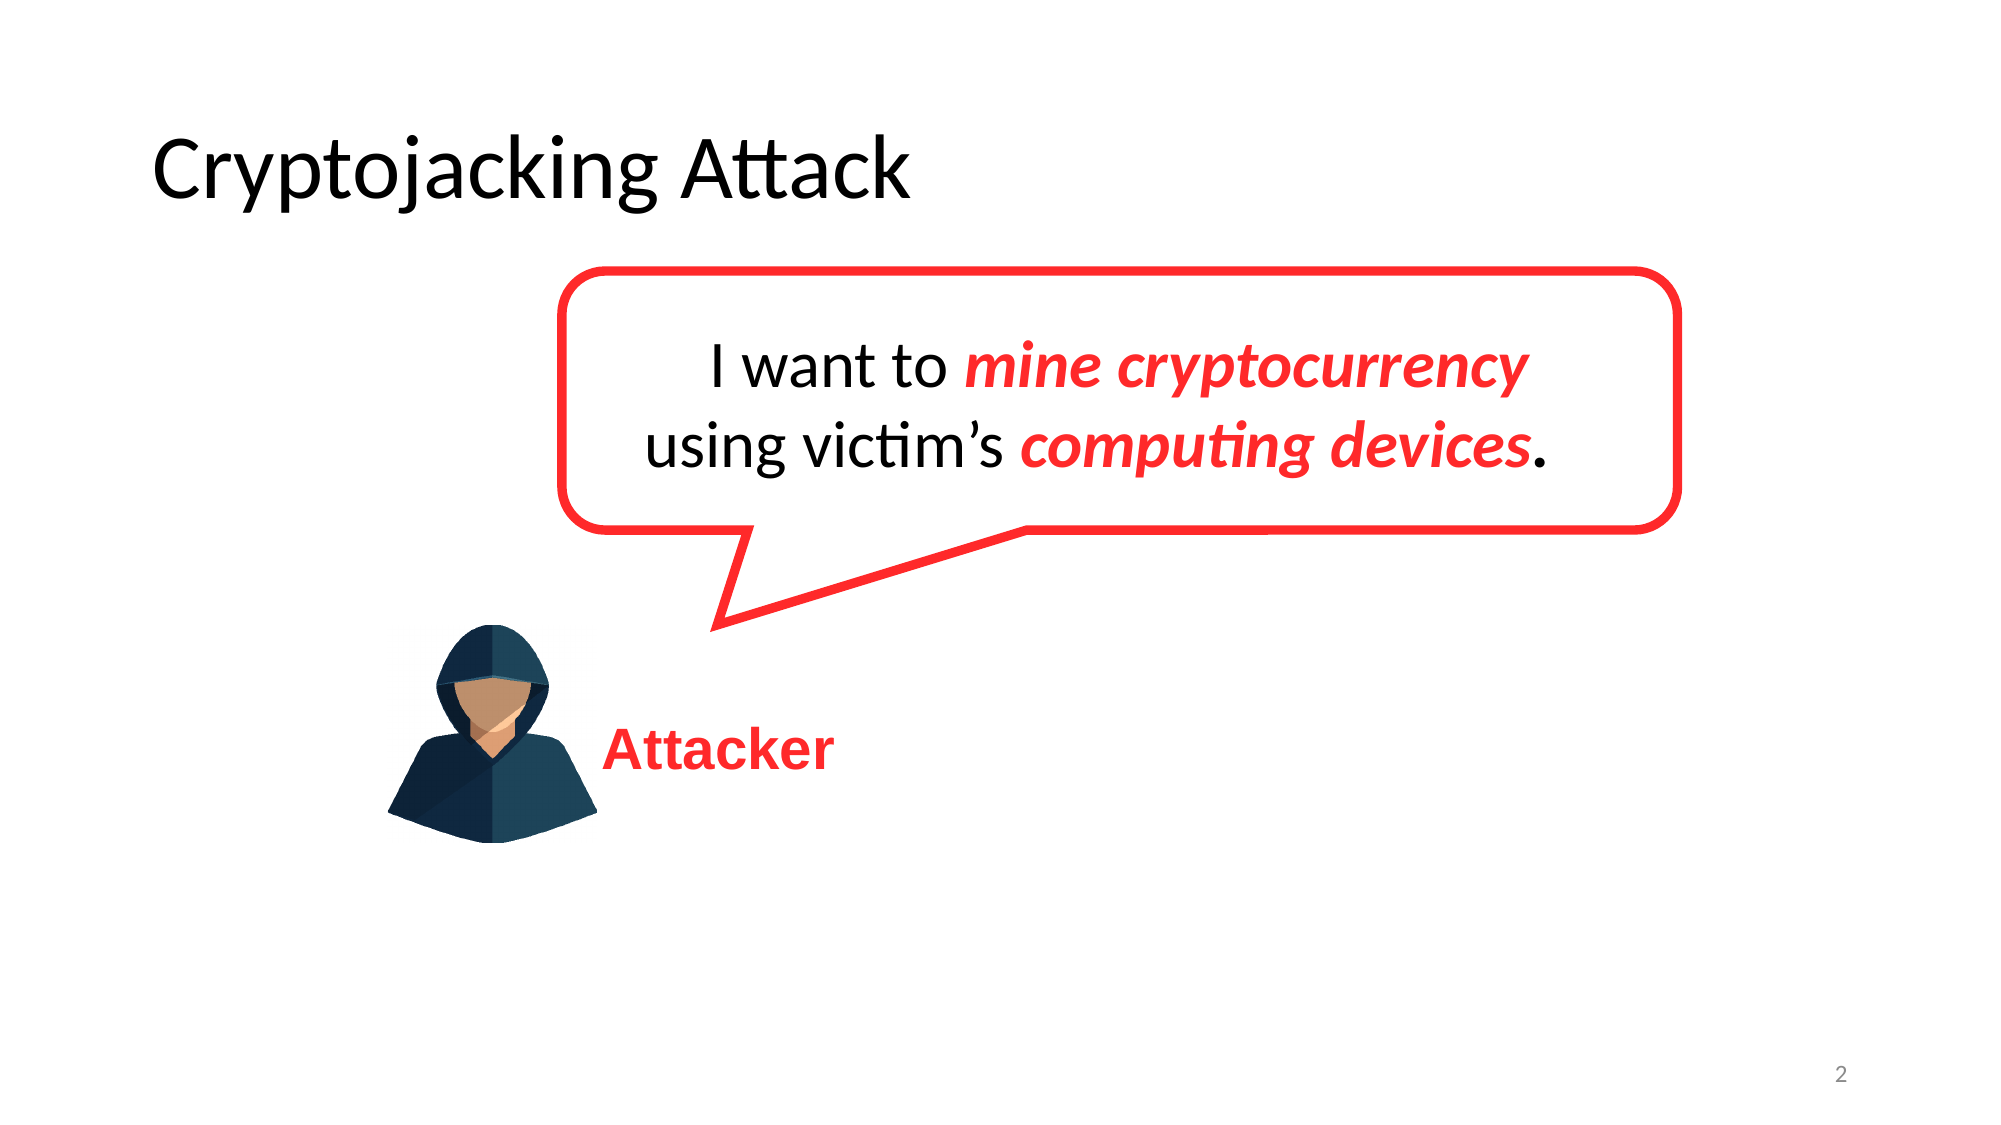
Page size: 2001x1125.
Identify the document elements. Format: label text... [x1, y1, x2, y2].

text_box I want to mine cryptocurrency using victim’s computing devices. [560, 269, 1679, 627]
text_box Attacker [597, 703, 869, 789]
slide_number 2 [1412, 1042, 1863, 1103]
title Cryptojacking Attack [137, 59, 1863, 278]
picture [387, 625, 597, 843]
